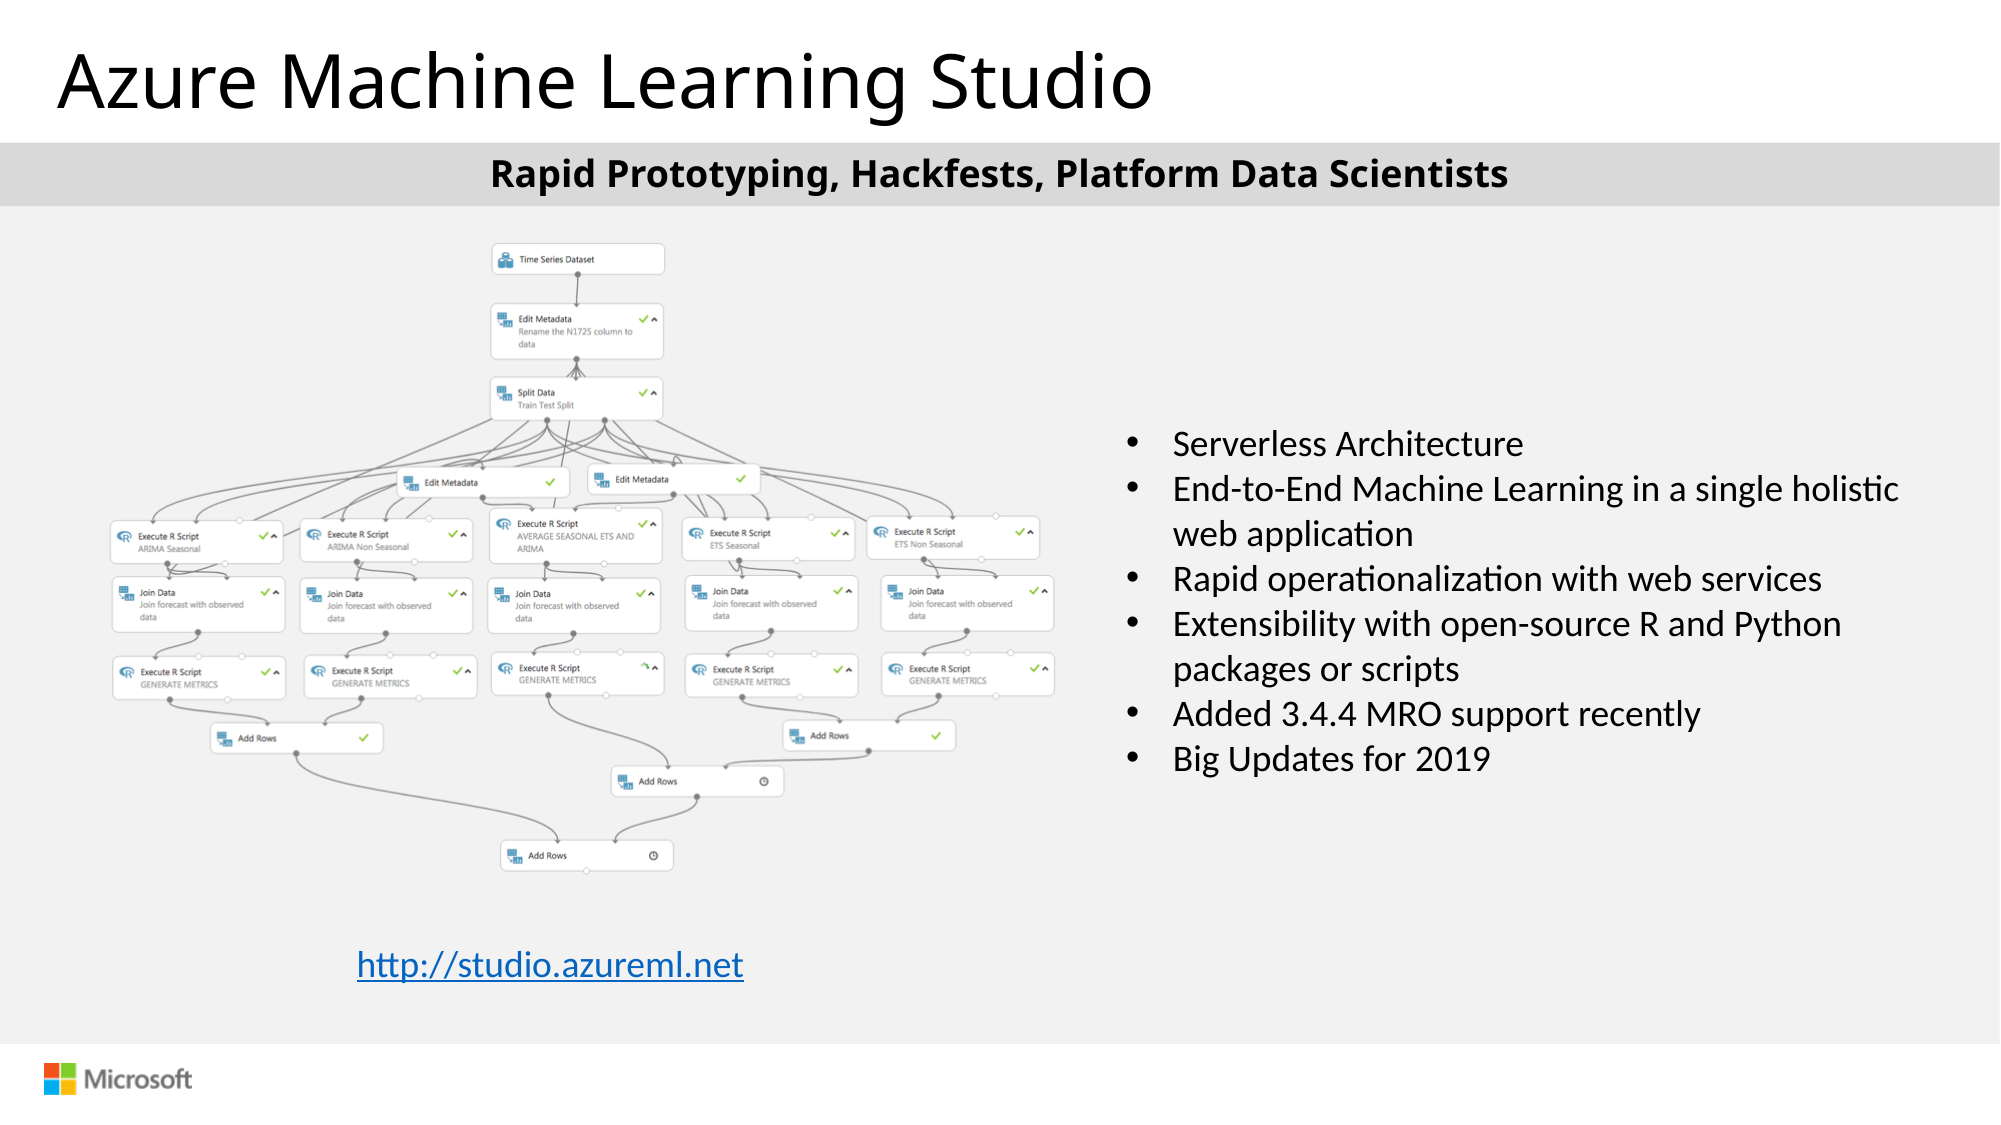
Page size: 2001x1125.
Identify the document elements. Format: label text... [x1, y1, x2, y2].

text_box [0, 142, 2000, 1044]
picture [25, 214, 1112, 943]
picture [44, 1063, 192, 1095]
title Azure Machine Learning Studio [42, 25, 1983, 142]
